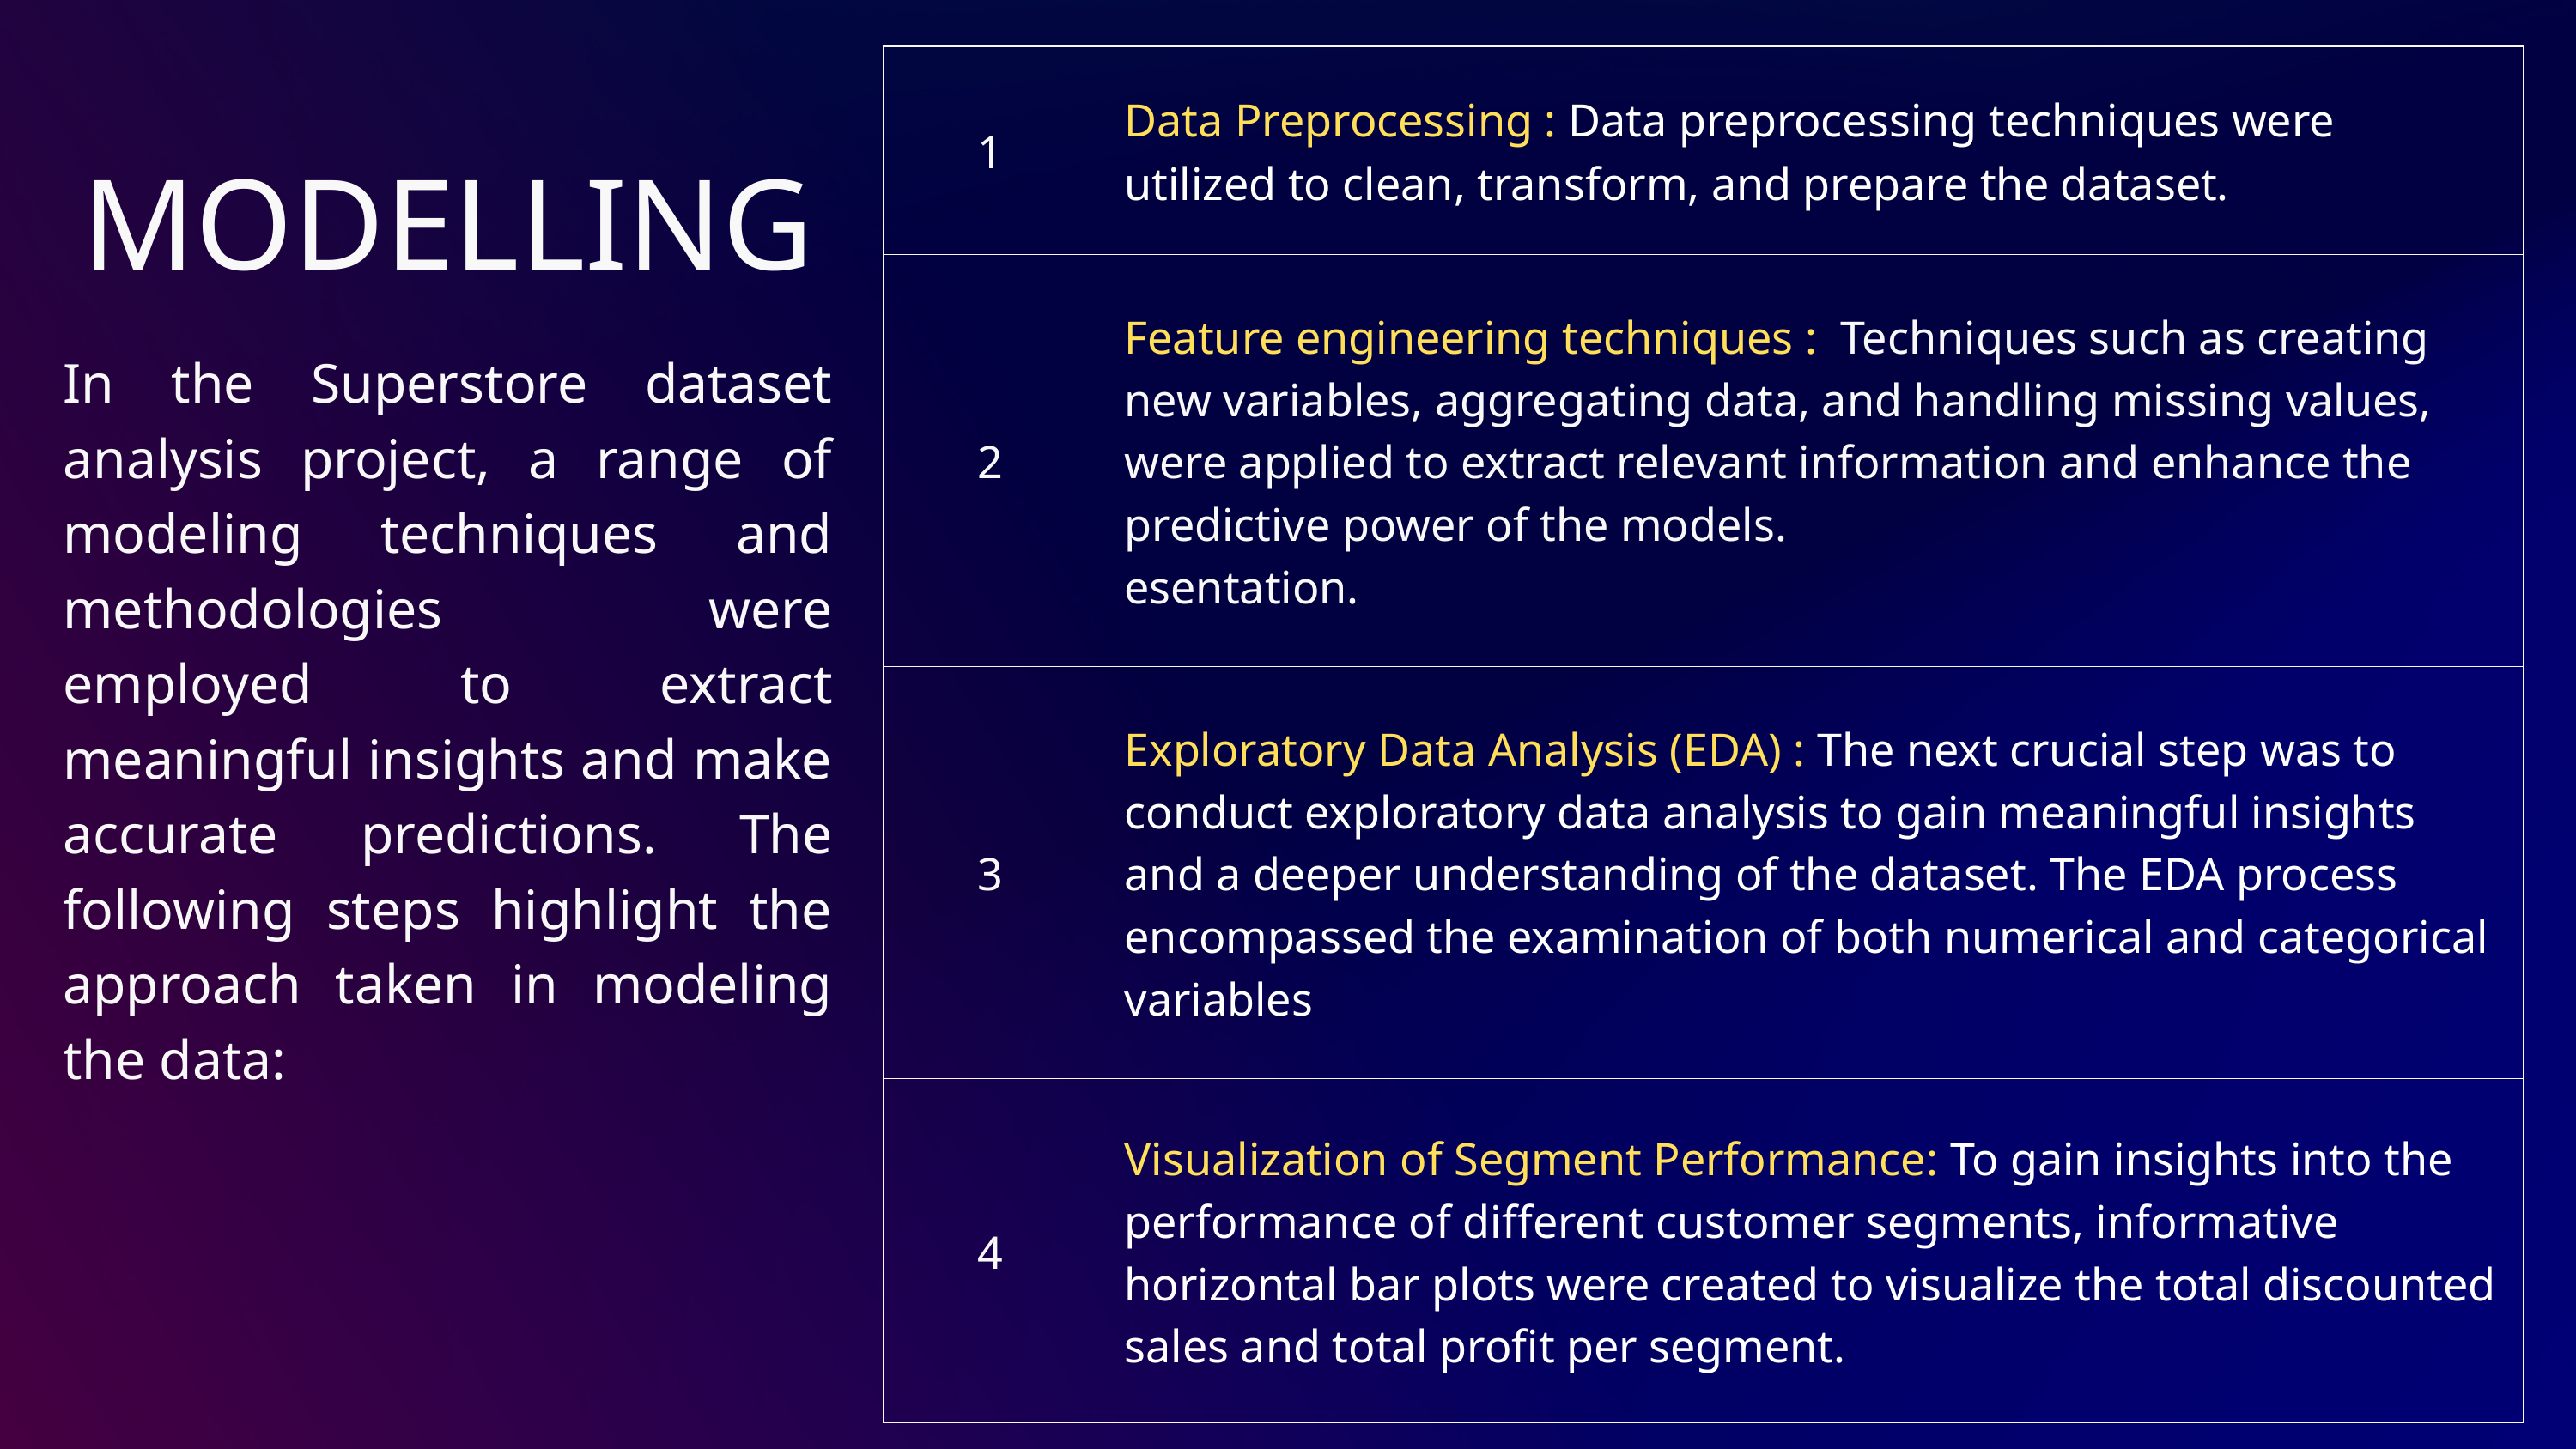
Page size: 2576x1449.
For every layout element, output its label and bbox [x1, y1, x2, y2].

picture [0, 0, 2576, 1449]
text_box [63, 144, 834, 1010]
